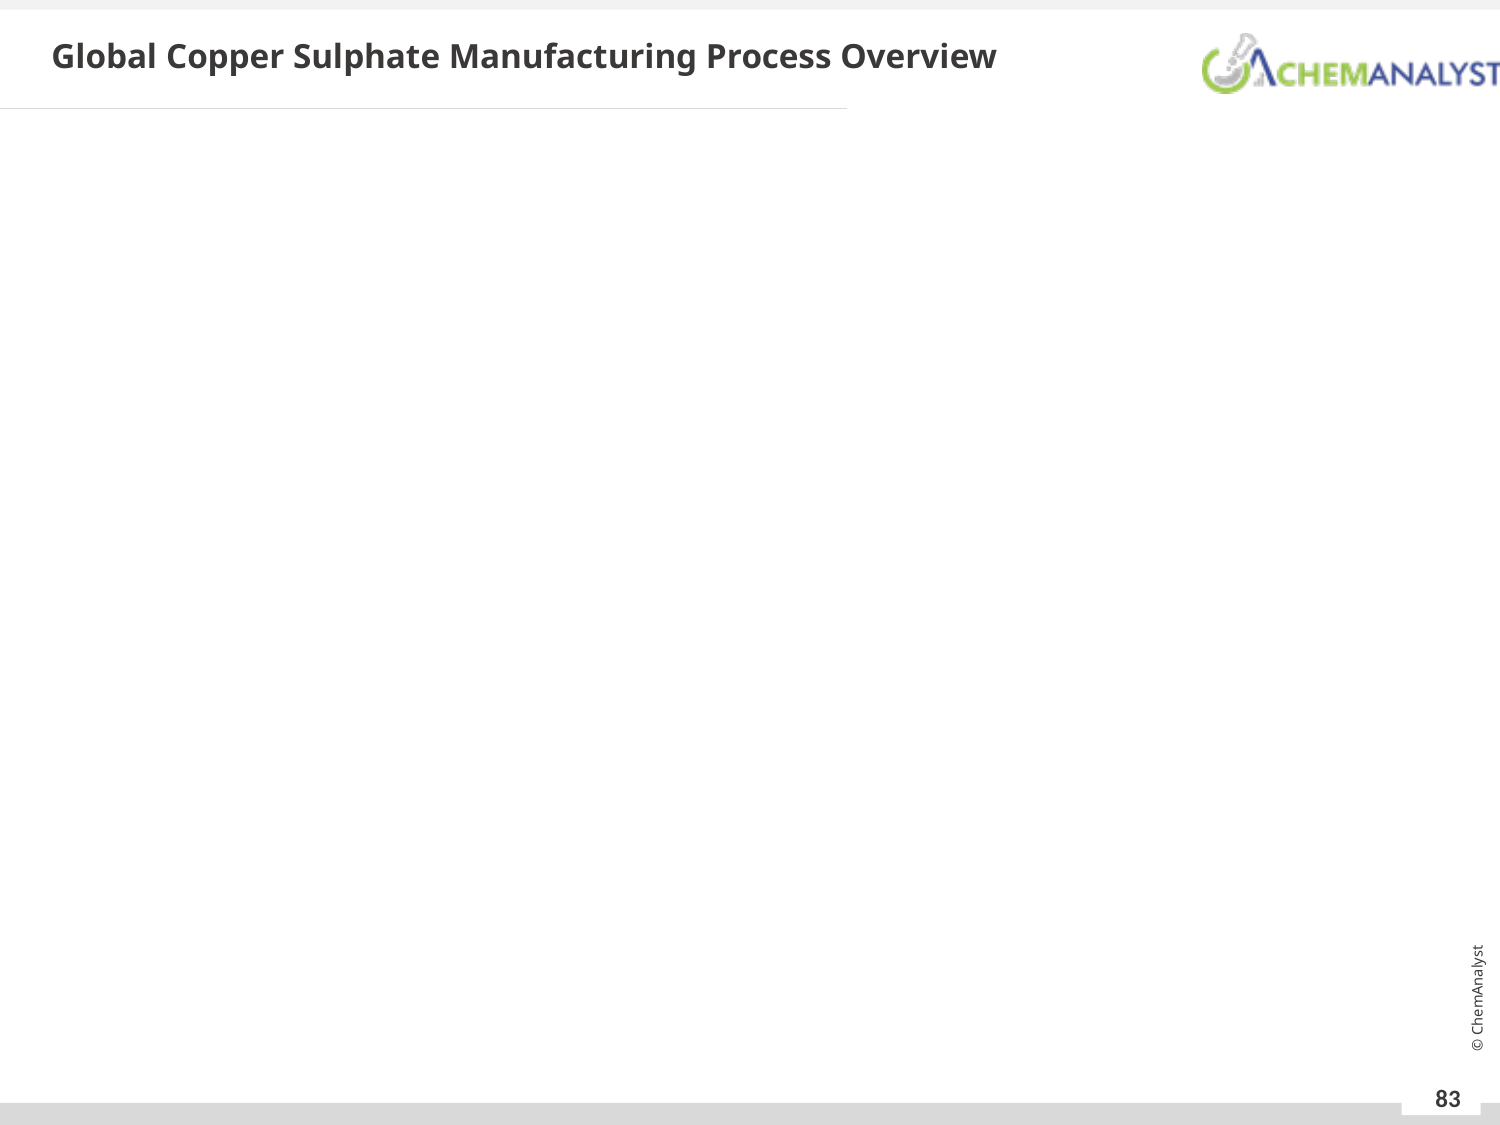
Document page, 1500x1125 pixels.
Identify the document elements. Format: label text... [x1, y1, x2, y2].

picture [1202, 33, 1500, 94]
text_box Global Copper Sulphate Manufacturing Process Overview [36, 32, 1368, 84]
